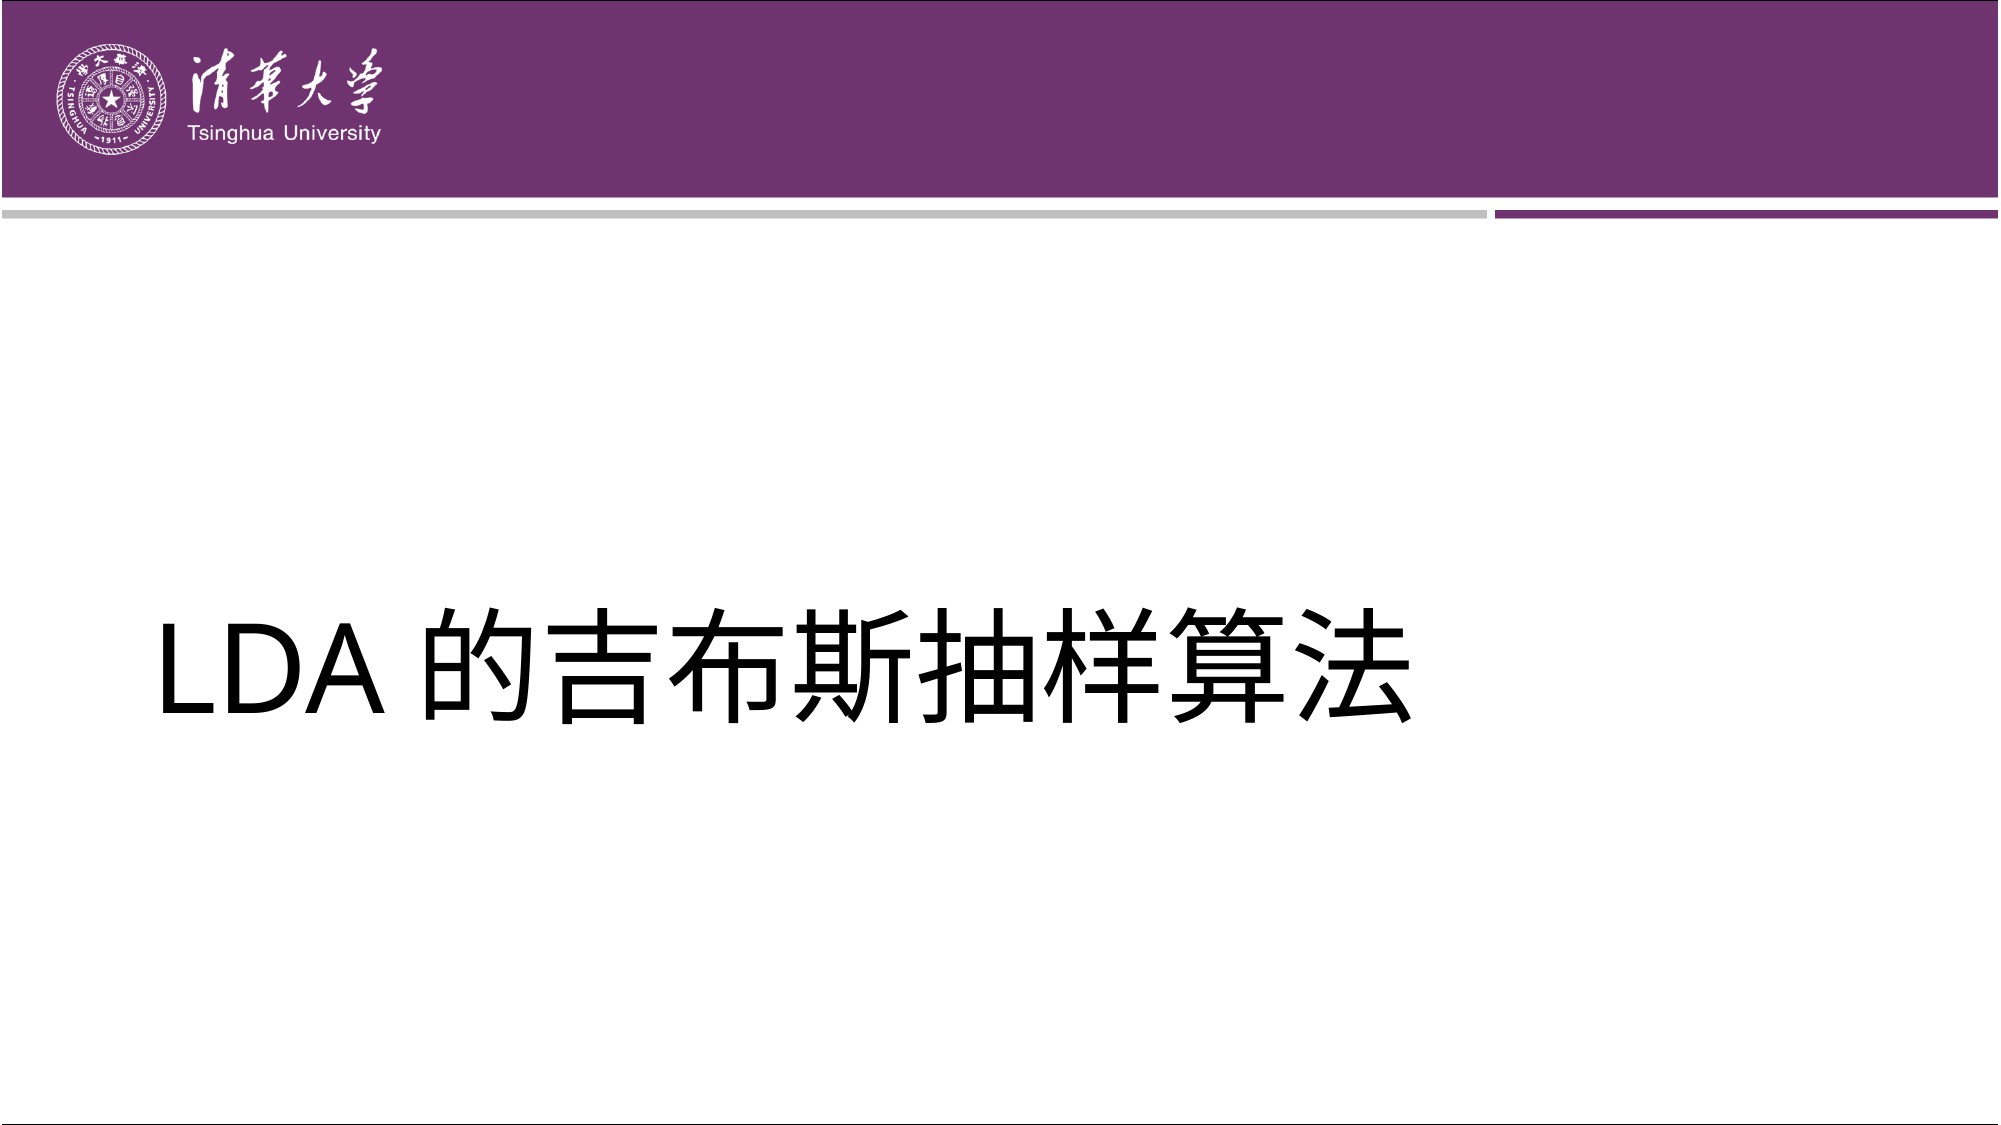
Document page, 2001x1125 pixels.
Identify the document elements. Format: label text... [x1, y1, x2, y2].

picture [2, 0, 1998, 1125]
title LDA的吉布斯抽样算法 [136, 280, 1862, 749]
